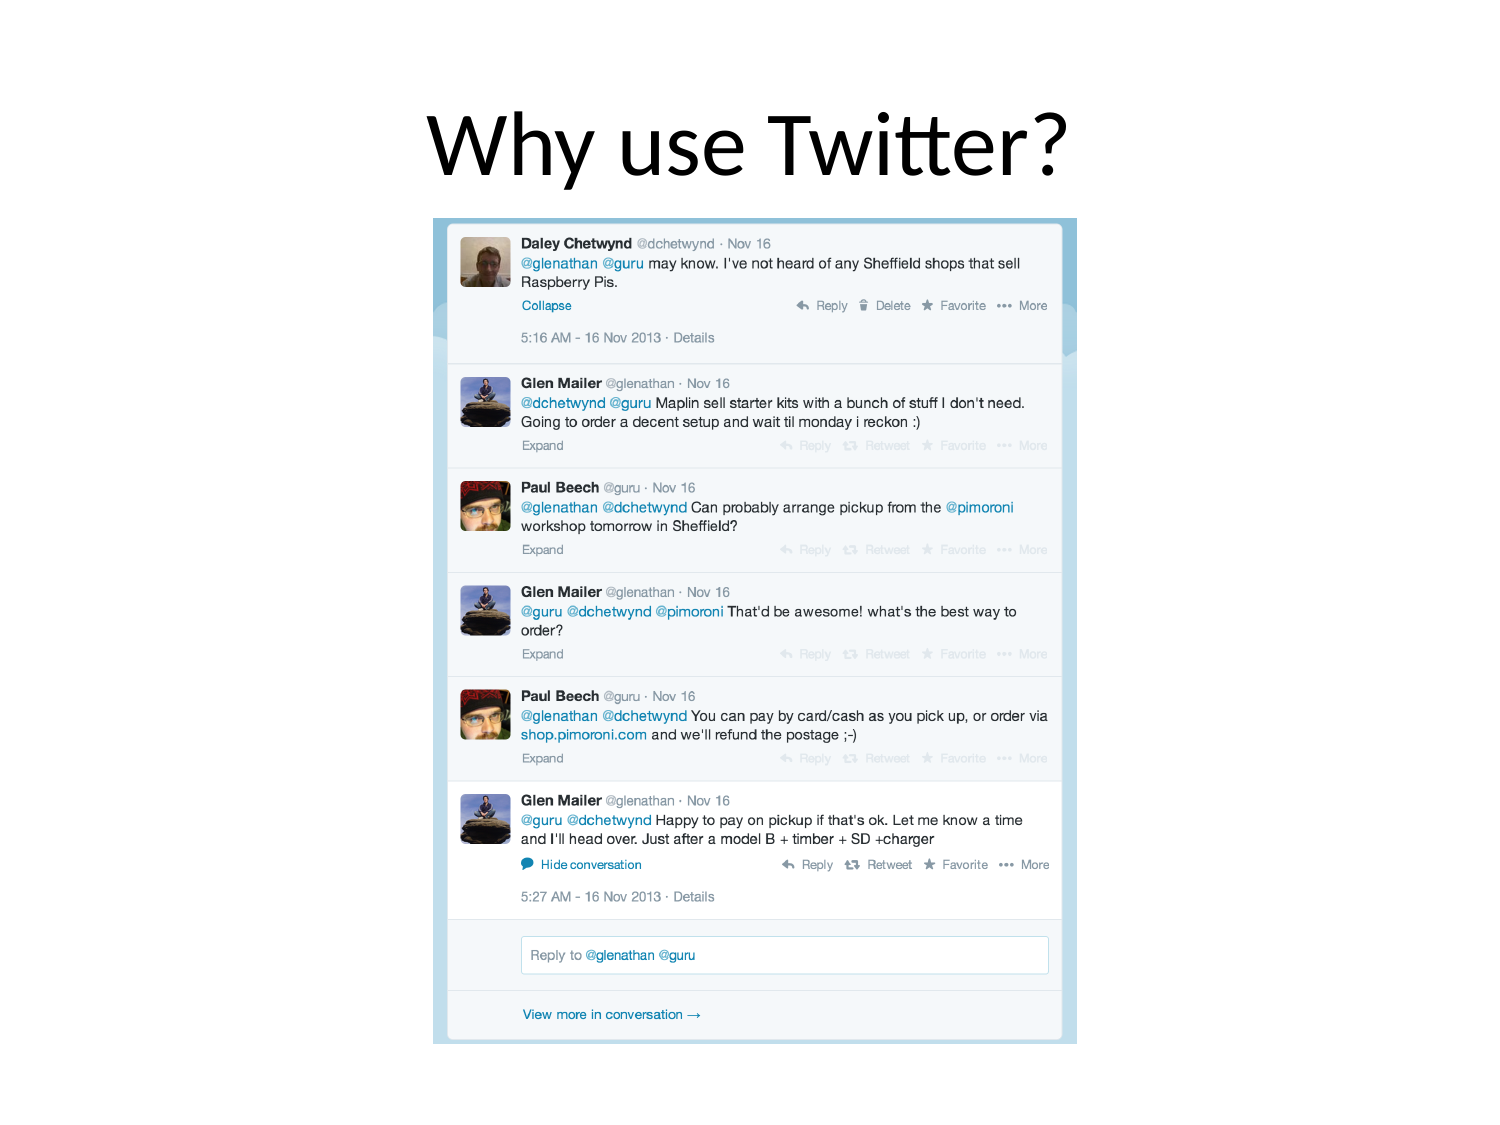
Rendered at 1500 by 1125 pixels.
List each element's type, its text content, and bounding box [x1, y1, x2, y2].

picture [433, 218, 1077, 1044]
title Why use Twitter? [75, 45, 1425, 233]
